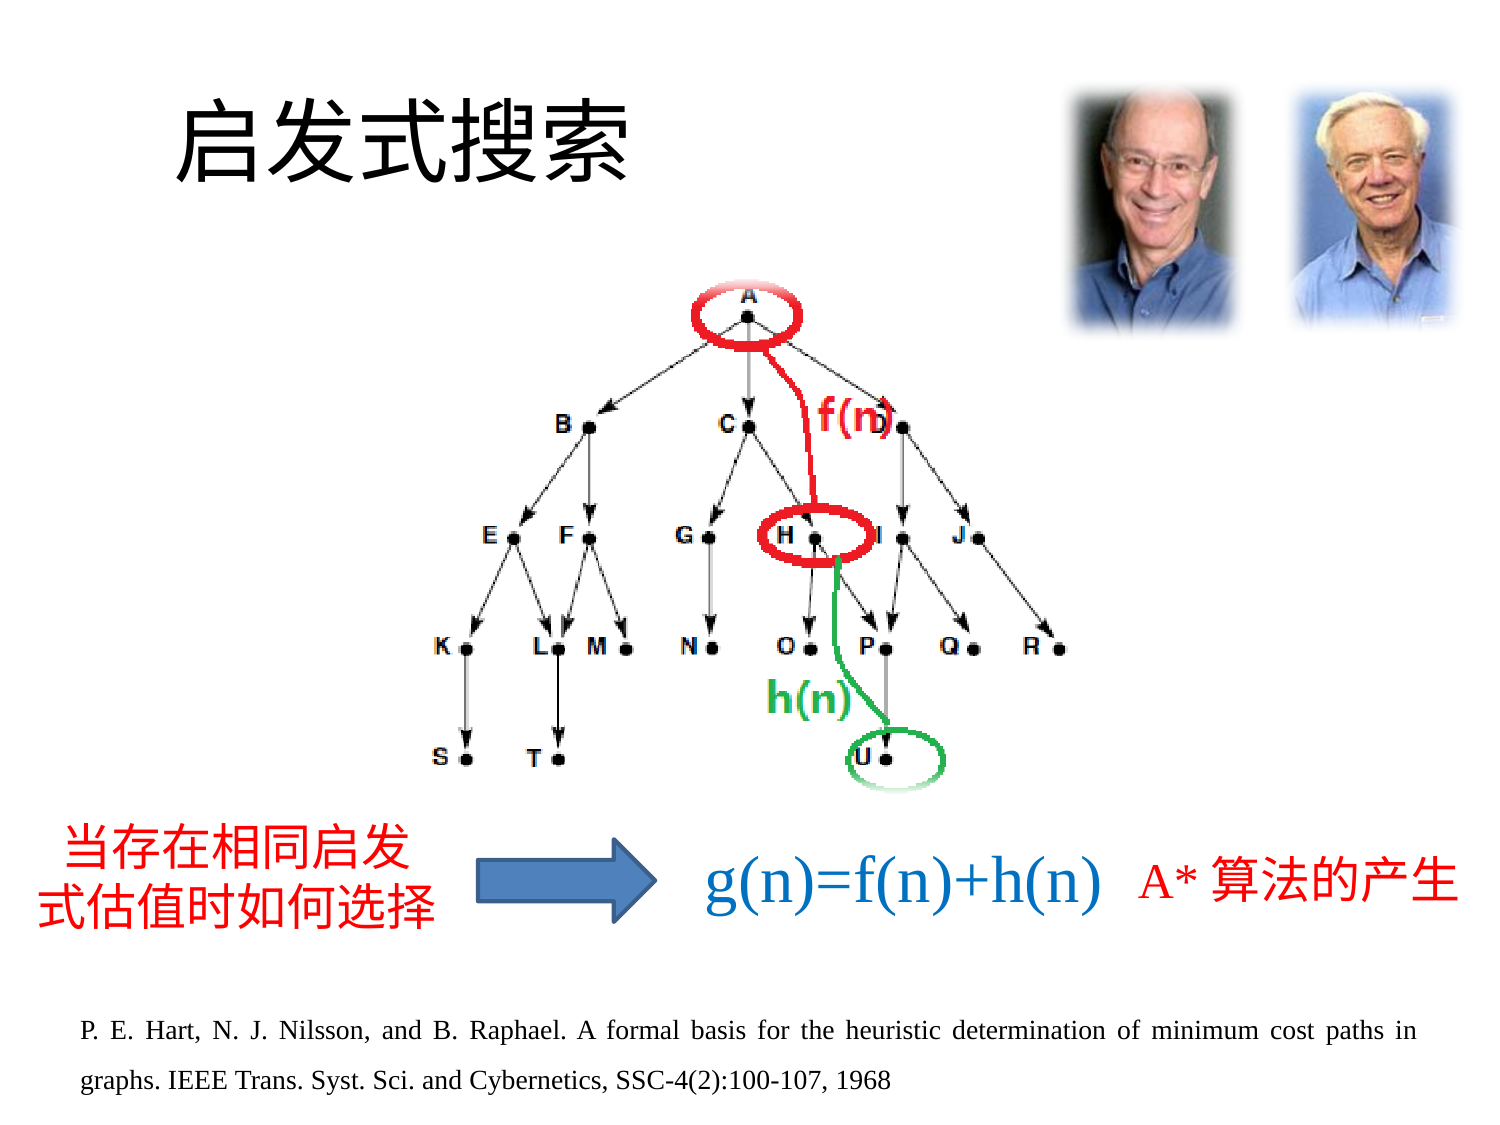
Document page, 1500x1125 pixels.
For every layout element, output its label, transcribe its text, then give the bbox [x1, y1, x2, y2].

text_box 当存在相同启发 式估值时如何选择 [0, 808, 491, 943]
text_box A*算法的产生 [1080, 841, 1500, 917]
picture [1281, 77, 1467, 336]
text_box g(n)=f(n)+h(n) [620, 828, 1188, 924]
picture [370, 77, 1248, 799]
text_box [475, 837, 658, 924]
list P. E. Hart, N. J. Nilsson, and B. Raphael. A formal basis for the heuristic determination of minimum cost paths in graphs. IEEE Trans. Syst. Sci. and Cybernetics, SSC-4(2):100-107, 1968 [64, 987, 1436, 1104]
title 启发式搜索 [75, 45, 786, 233]
